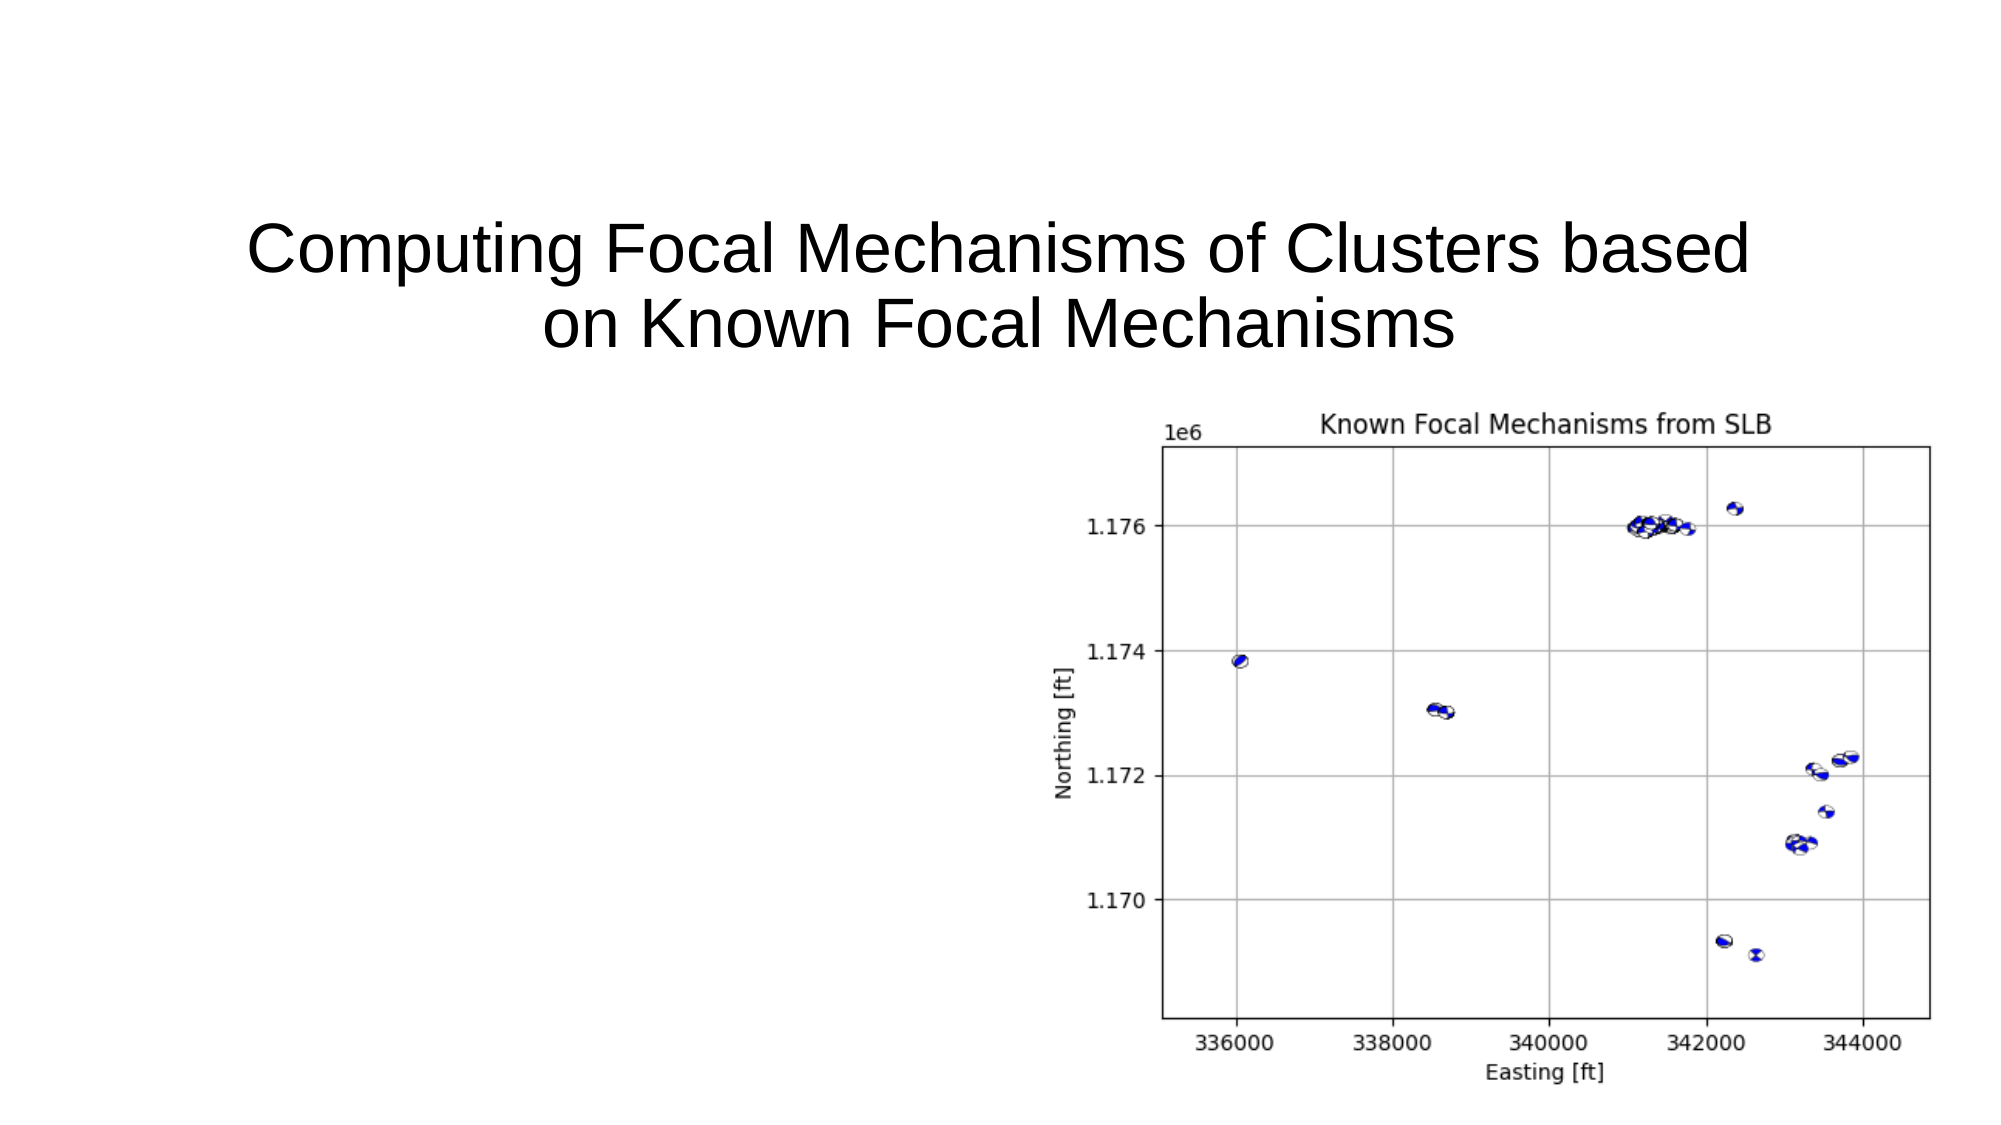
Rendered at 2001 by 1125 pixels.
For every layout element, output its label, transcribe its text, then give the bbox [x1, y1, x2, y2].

title Computing Focal Mechanisms of Clusters based on Known Focal Mechanisms [228, 202, 1772, 373]
picture [1040, 396, 1945, 1101]
